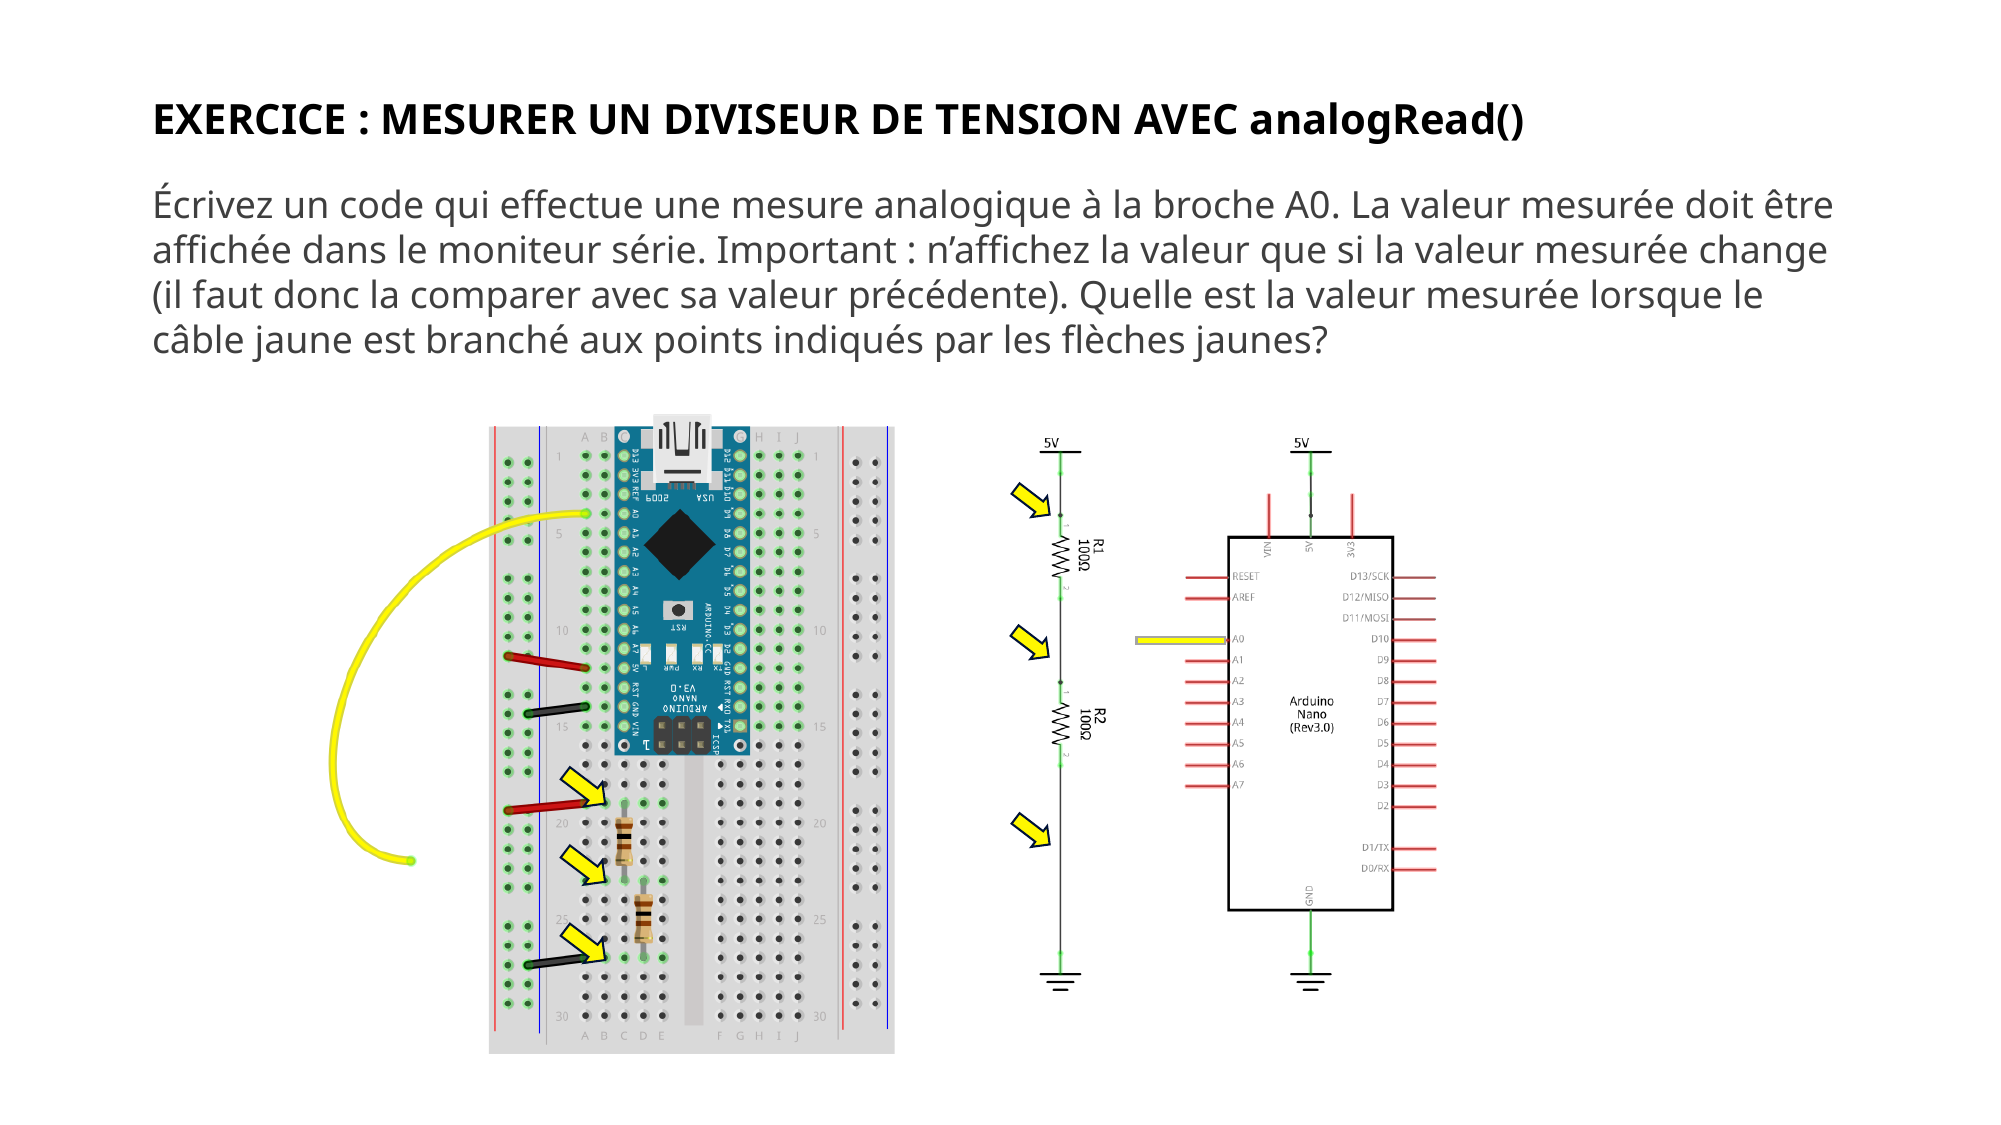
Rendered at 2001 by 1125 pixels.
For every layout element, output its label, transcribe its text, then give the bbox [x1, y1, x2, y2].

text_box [1010, 422, 1449, 1016]
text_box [315, 392, 908, 1066]
text_box Écrivez un code qui effectue une mesure analogique à la broche A0. La valeur mesurée doit être affichée dans le moniteur série. Important : n’affichez la valeur que si la valeur mesurée change (il faut donc la comparer avec sa valeur précédente). Quelle est la valeur mesurée lorsque le câble jaune est branché aux points indiqués par les flèches jaunes? [137, 174, 1863, 369]
title EXERCICE : MESURER UN DIVISEUR DE TENSION AVEC analogRead() [137, 59, 1863, 174]
